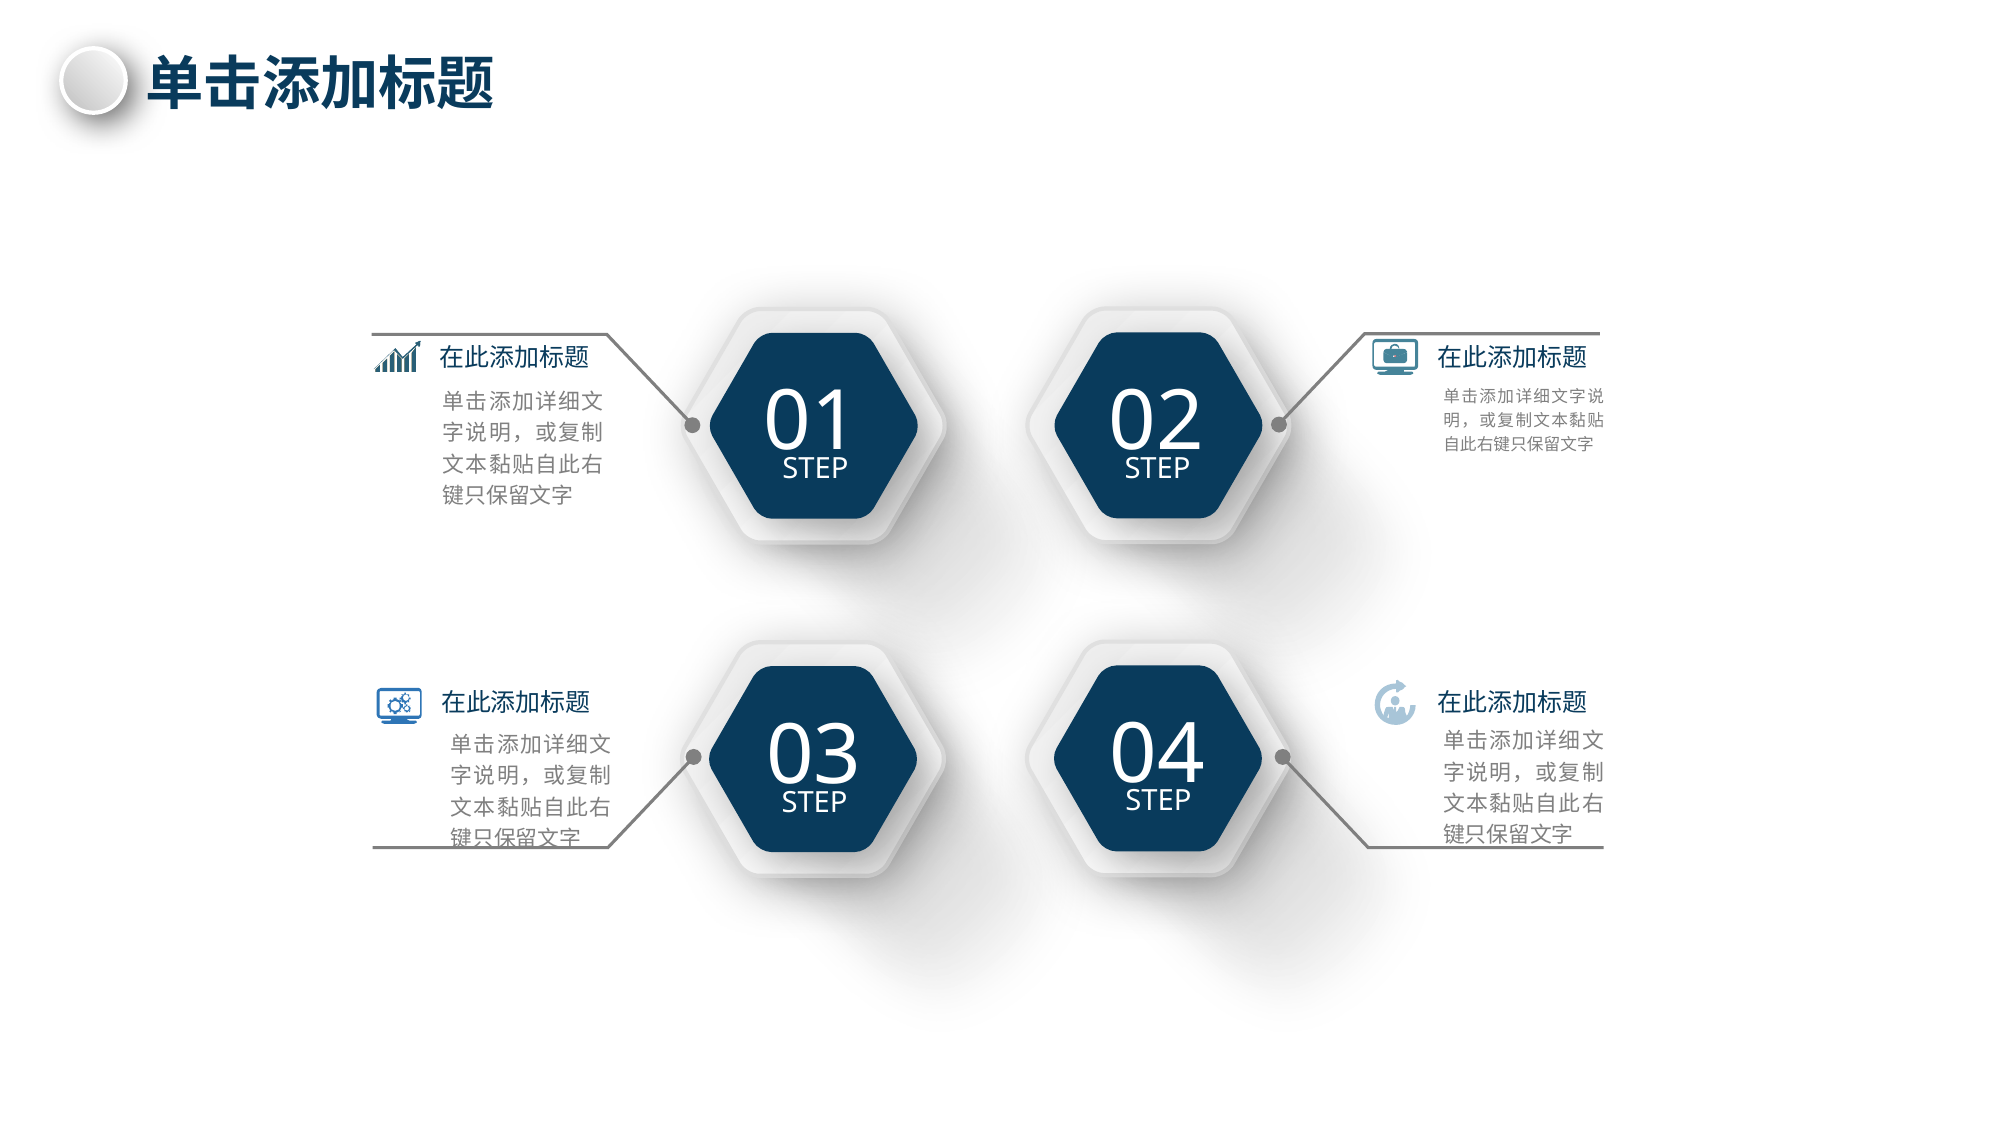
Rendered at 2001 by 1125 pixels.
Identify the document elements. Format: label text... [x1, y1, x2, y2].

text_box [1374, 678, 1625, 725]
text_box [1274, 748, 1604, 848]
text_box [372, 748, 702, 848]
text_box 单击添加详细文字说明，或复制文本黏贴自此右键只保留文字 [435, 725, 627, 748]
text_box 单击添加详细文字说明，或复制文本黏贴自此右键只保留文字 [435, 848, 627, 859]
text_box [1270, 333, 1600, 433]
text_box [373, 333, 626, 380]
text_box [1026, 604, 1398, 1070]
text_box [681, 273, 1026, 605]
text_box 单击添加标题 [130, 38, 890, 124]
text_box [681, 605, 1053, 1071]
text_box [60, 47, 127, 114]
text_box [371, 334, 701, 434]
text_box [376, 678, 628, 725]
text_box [1026, 271, 1399, 678]
text_box 单击添加详细文字说明，或复制文本黏贴自此右键只保留文字 [428, 434, 619, 516]
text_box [1372, 333, 1625, 380]
text_box 单击添加详细文字说明，或复制文本黏贴自此右键只保留文字 [1428, 380, 1619, 462]
text_box 单击添加详细文字说明，或复制文本黏贴自此右键只保留文字 [1428, 725, 1619, 855]
